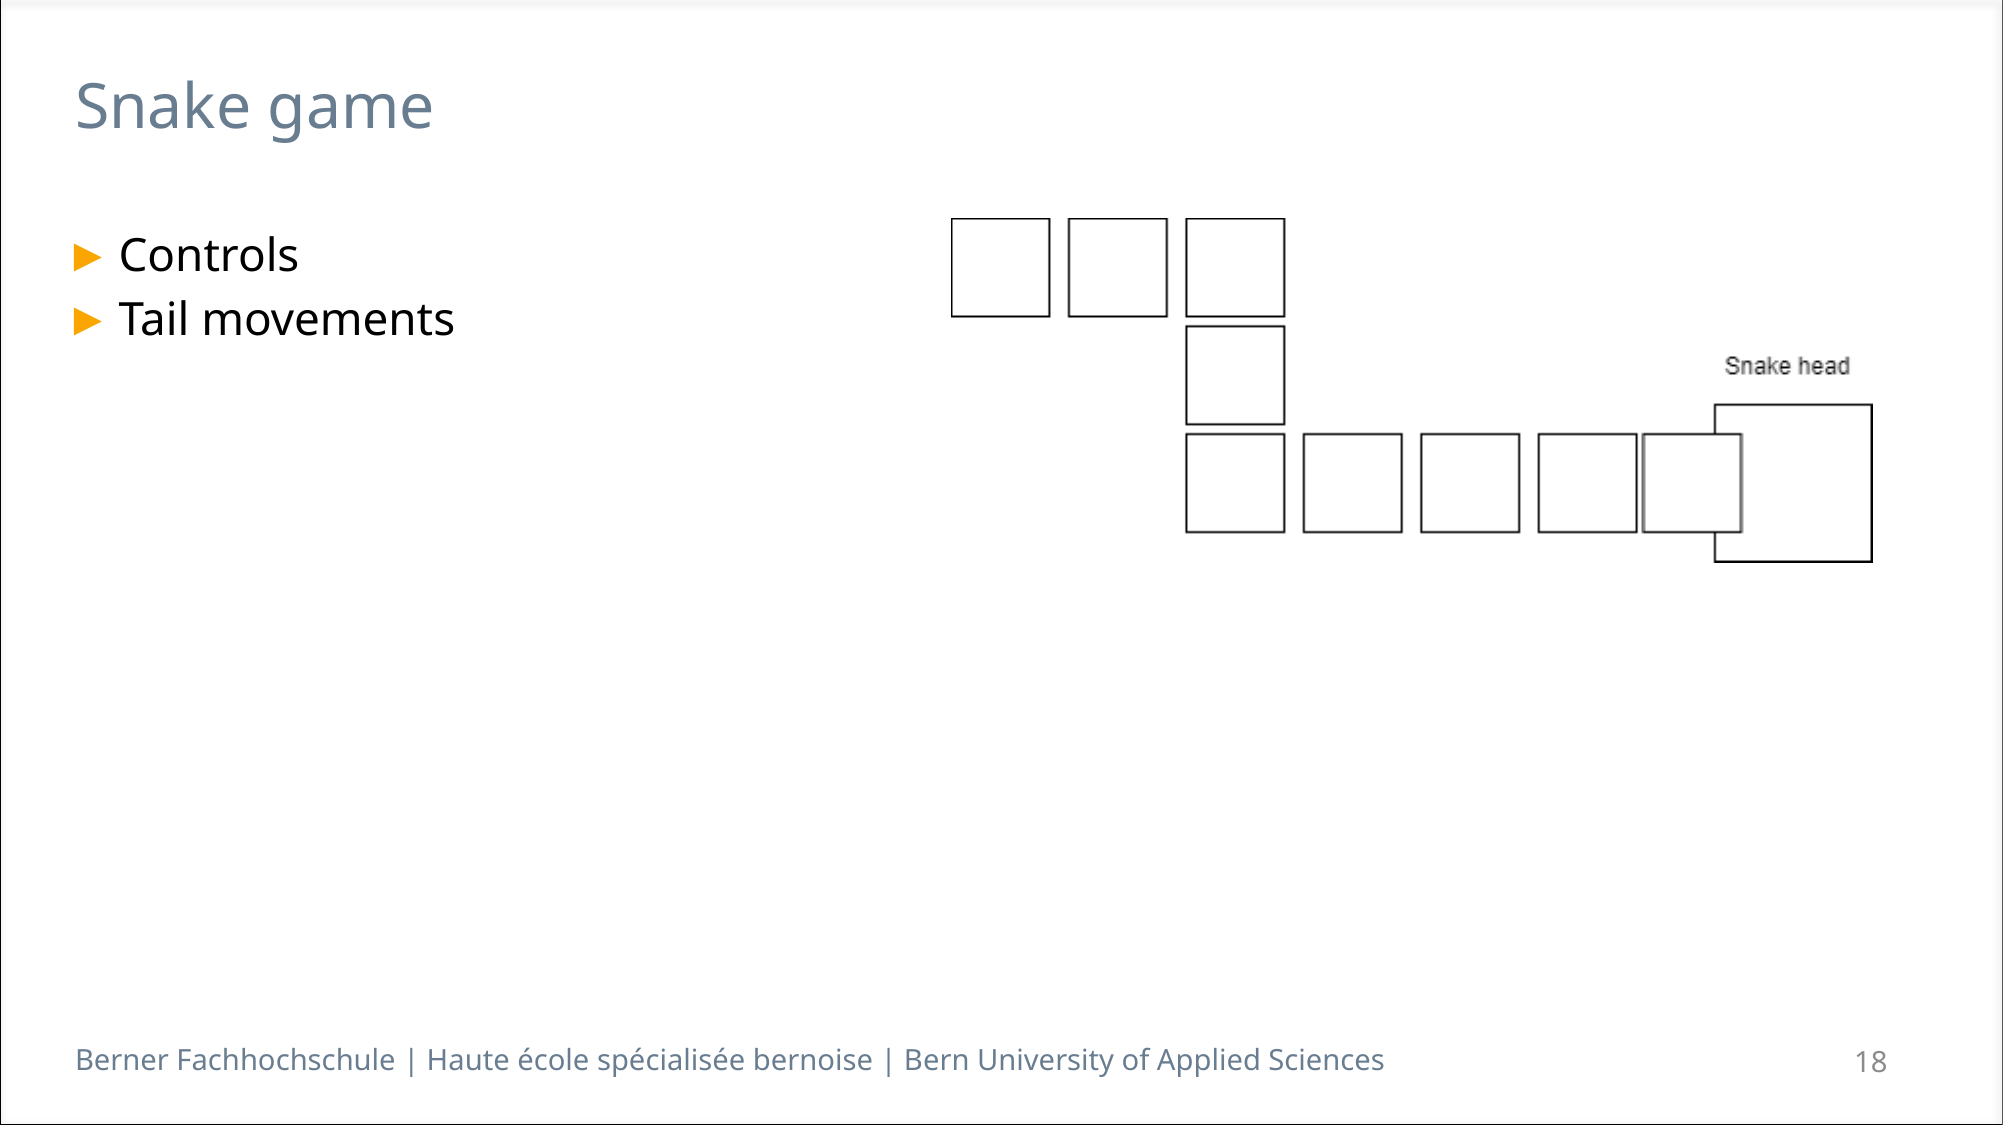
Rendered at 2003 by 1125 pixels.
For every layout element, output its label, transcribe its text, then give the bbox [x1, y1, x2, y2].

title Snake game [75, 59, 1921, 148]
list Controls Tail movements [73, 218, 978, 886]
picture [951, 218, 1873, 563]
slide_number 18 [1435, 1033, 1903, 1094]
